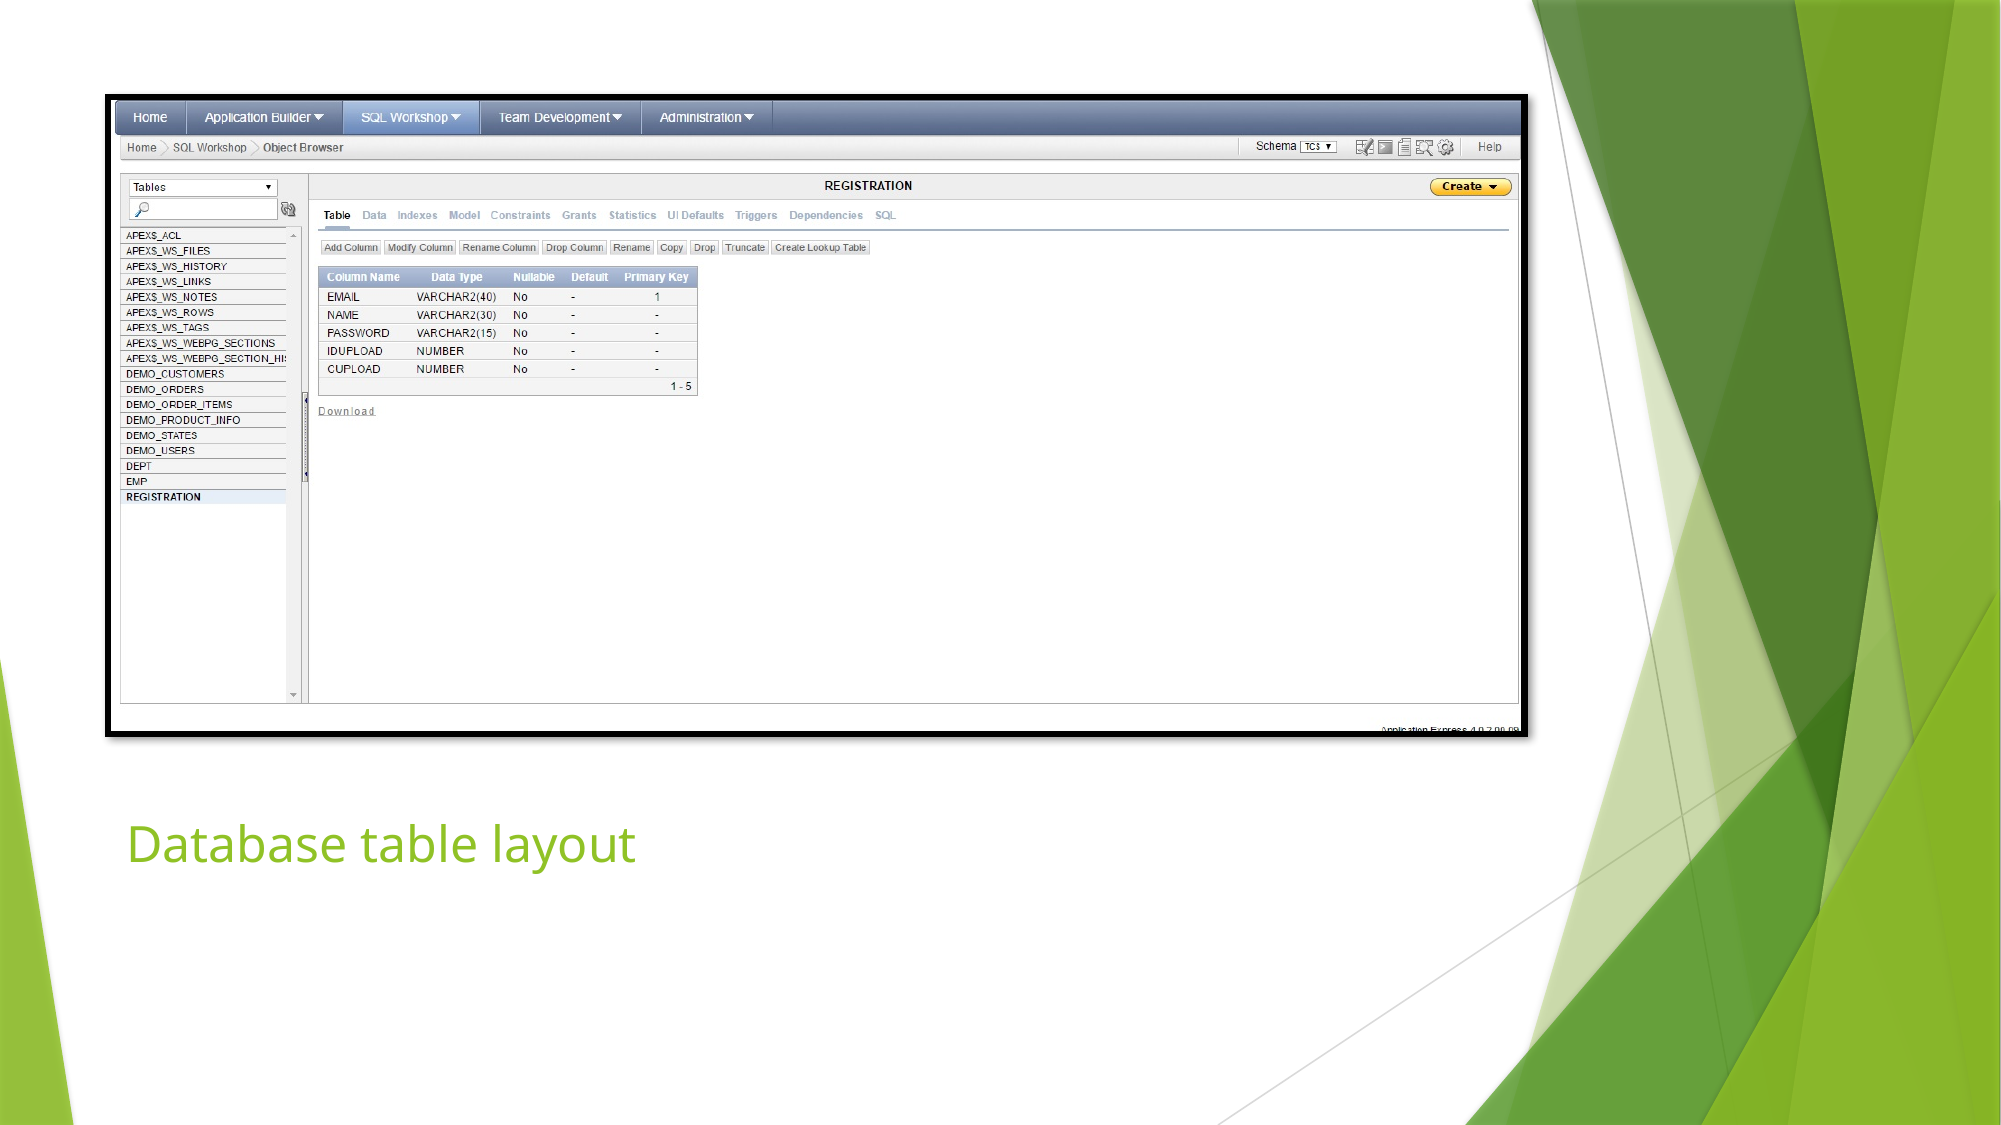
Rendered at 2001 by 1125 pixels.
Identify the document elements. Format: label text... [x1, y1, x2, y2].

title Database table layout [111, 787, 1522, 881]
picture [110, 99, 1522, 732]
